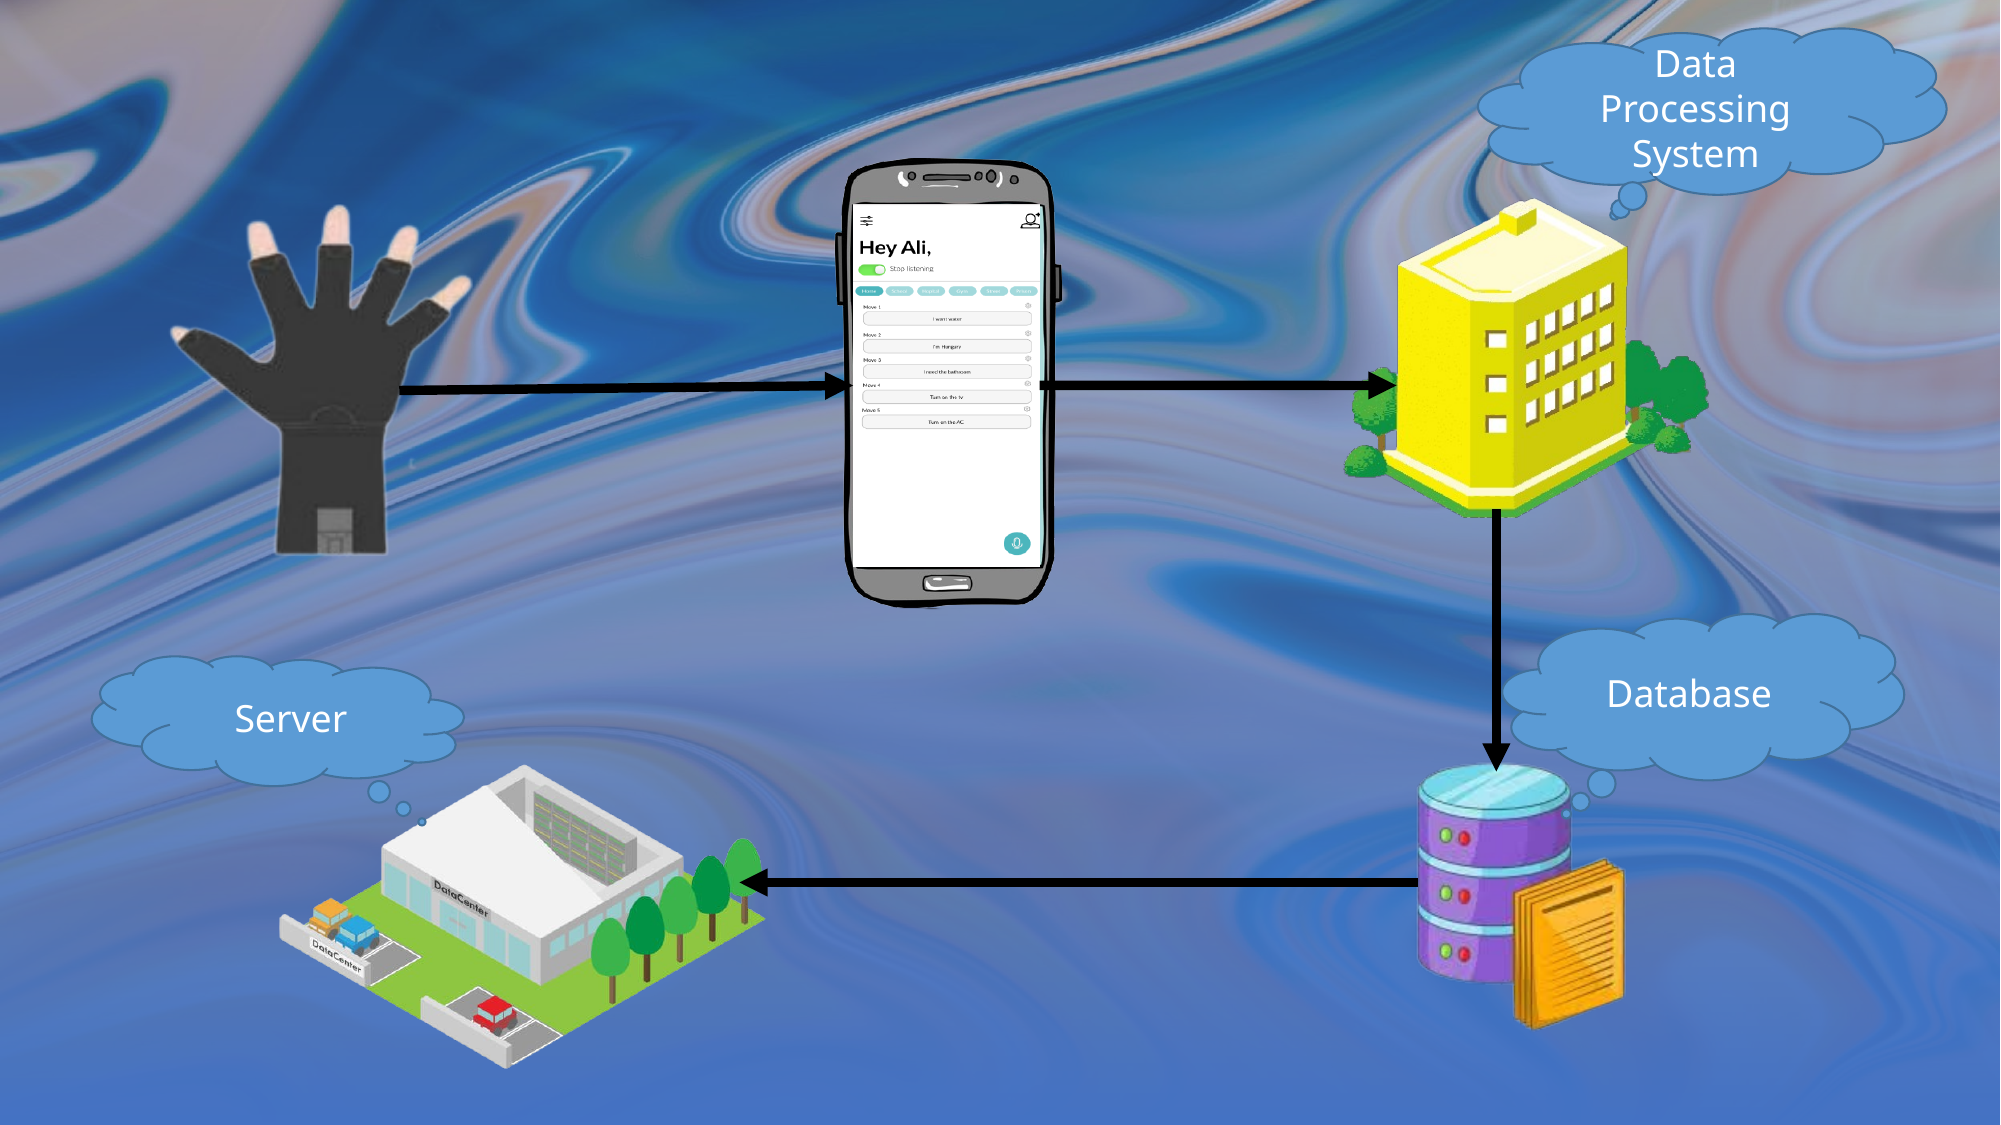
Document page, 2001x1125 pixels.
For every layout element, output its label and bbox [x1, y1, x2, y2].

text_box [163, 123, 1780, 1094]
picture [0, 0, 2000, 1125]
